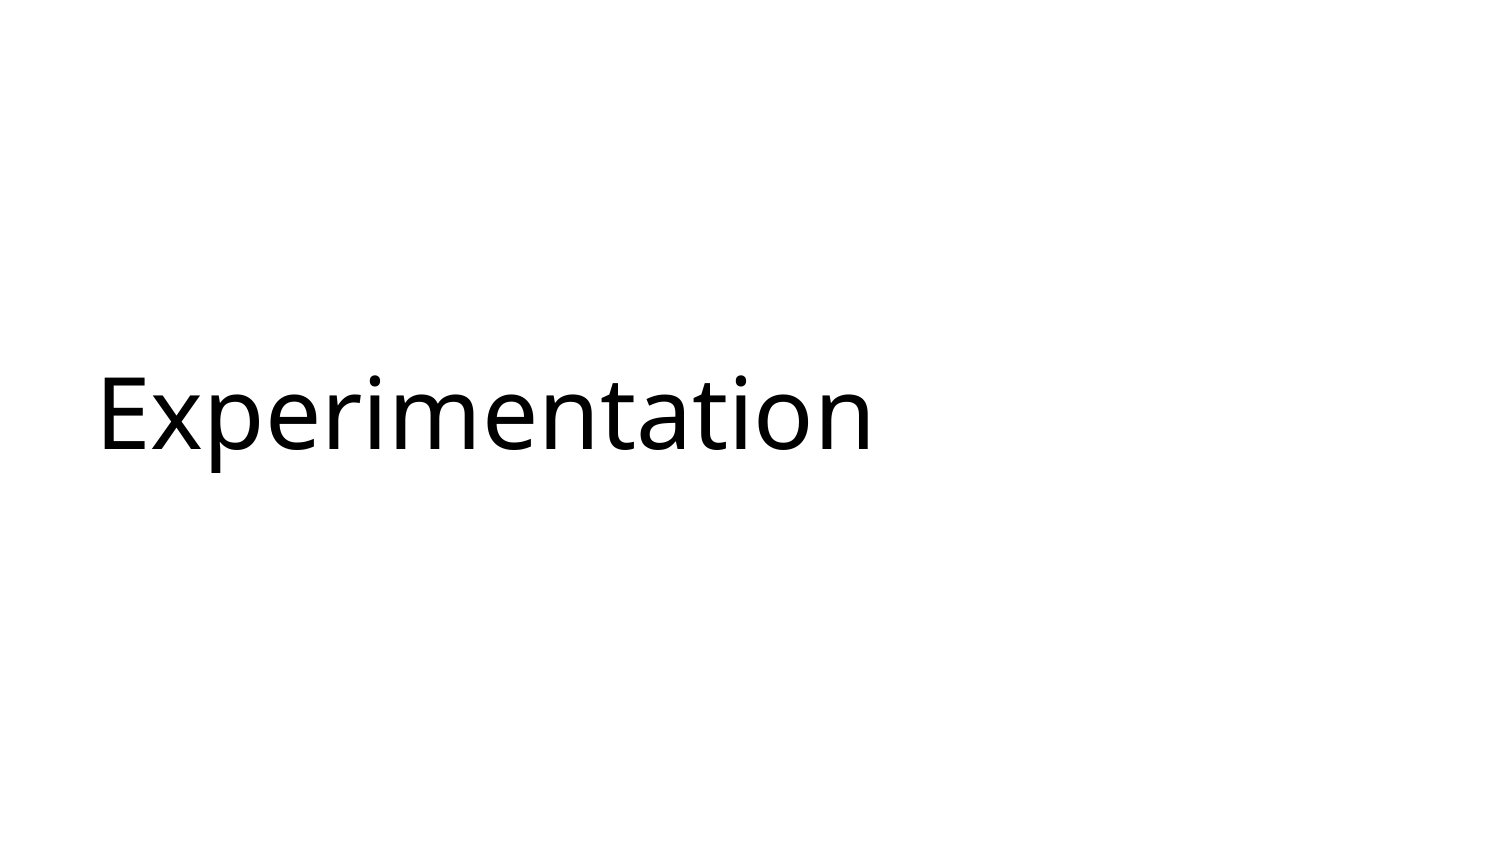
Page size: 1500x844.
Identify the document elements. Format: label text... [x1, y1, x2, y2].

title Experimentation [80, 73, 1125, 745]
